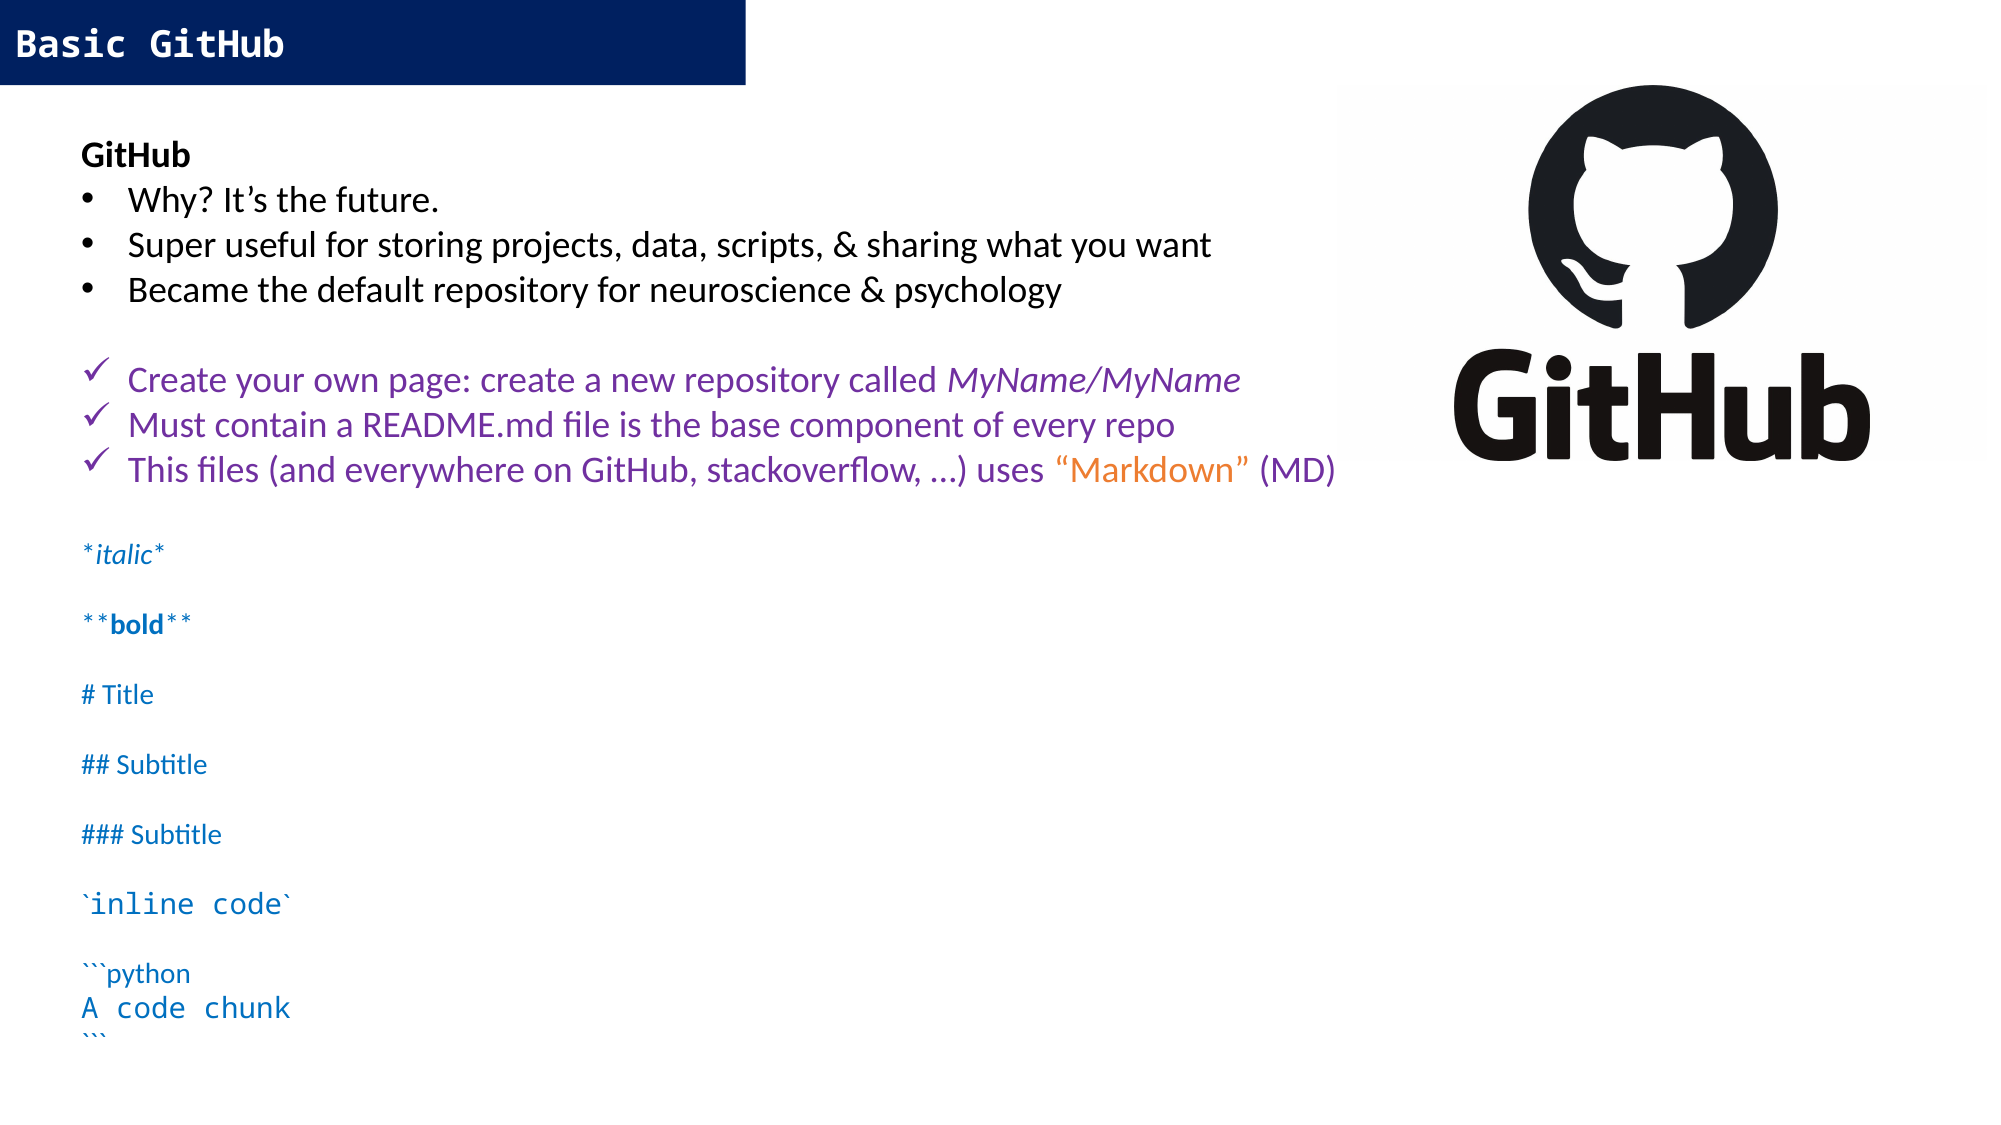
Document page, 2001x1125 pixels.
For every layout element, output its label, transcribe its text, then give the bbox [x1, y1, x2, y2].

picture [1337, 85, 1987, 461]
text_box GitHub Why? It’s the future. Super useful for storing projects, data, scripts, & sharing what you want Became the default repository for neuroscience & psychology Create your own page: create a new repository called MyName/MyName Must contain a README.md file is the base component of every repo This files (and everywhere on GitHub, stackoverflow, …) uses “Markdown” (MD) *italic* **bold** # Title ## Subtitle ### Subtitle `inline code` ```python A code chunk ``` [66, 145, 1461, 1090]
text_box Basic GitHub [0, 0, 746, 86]
